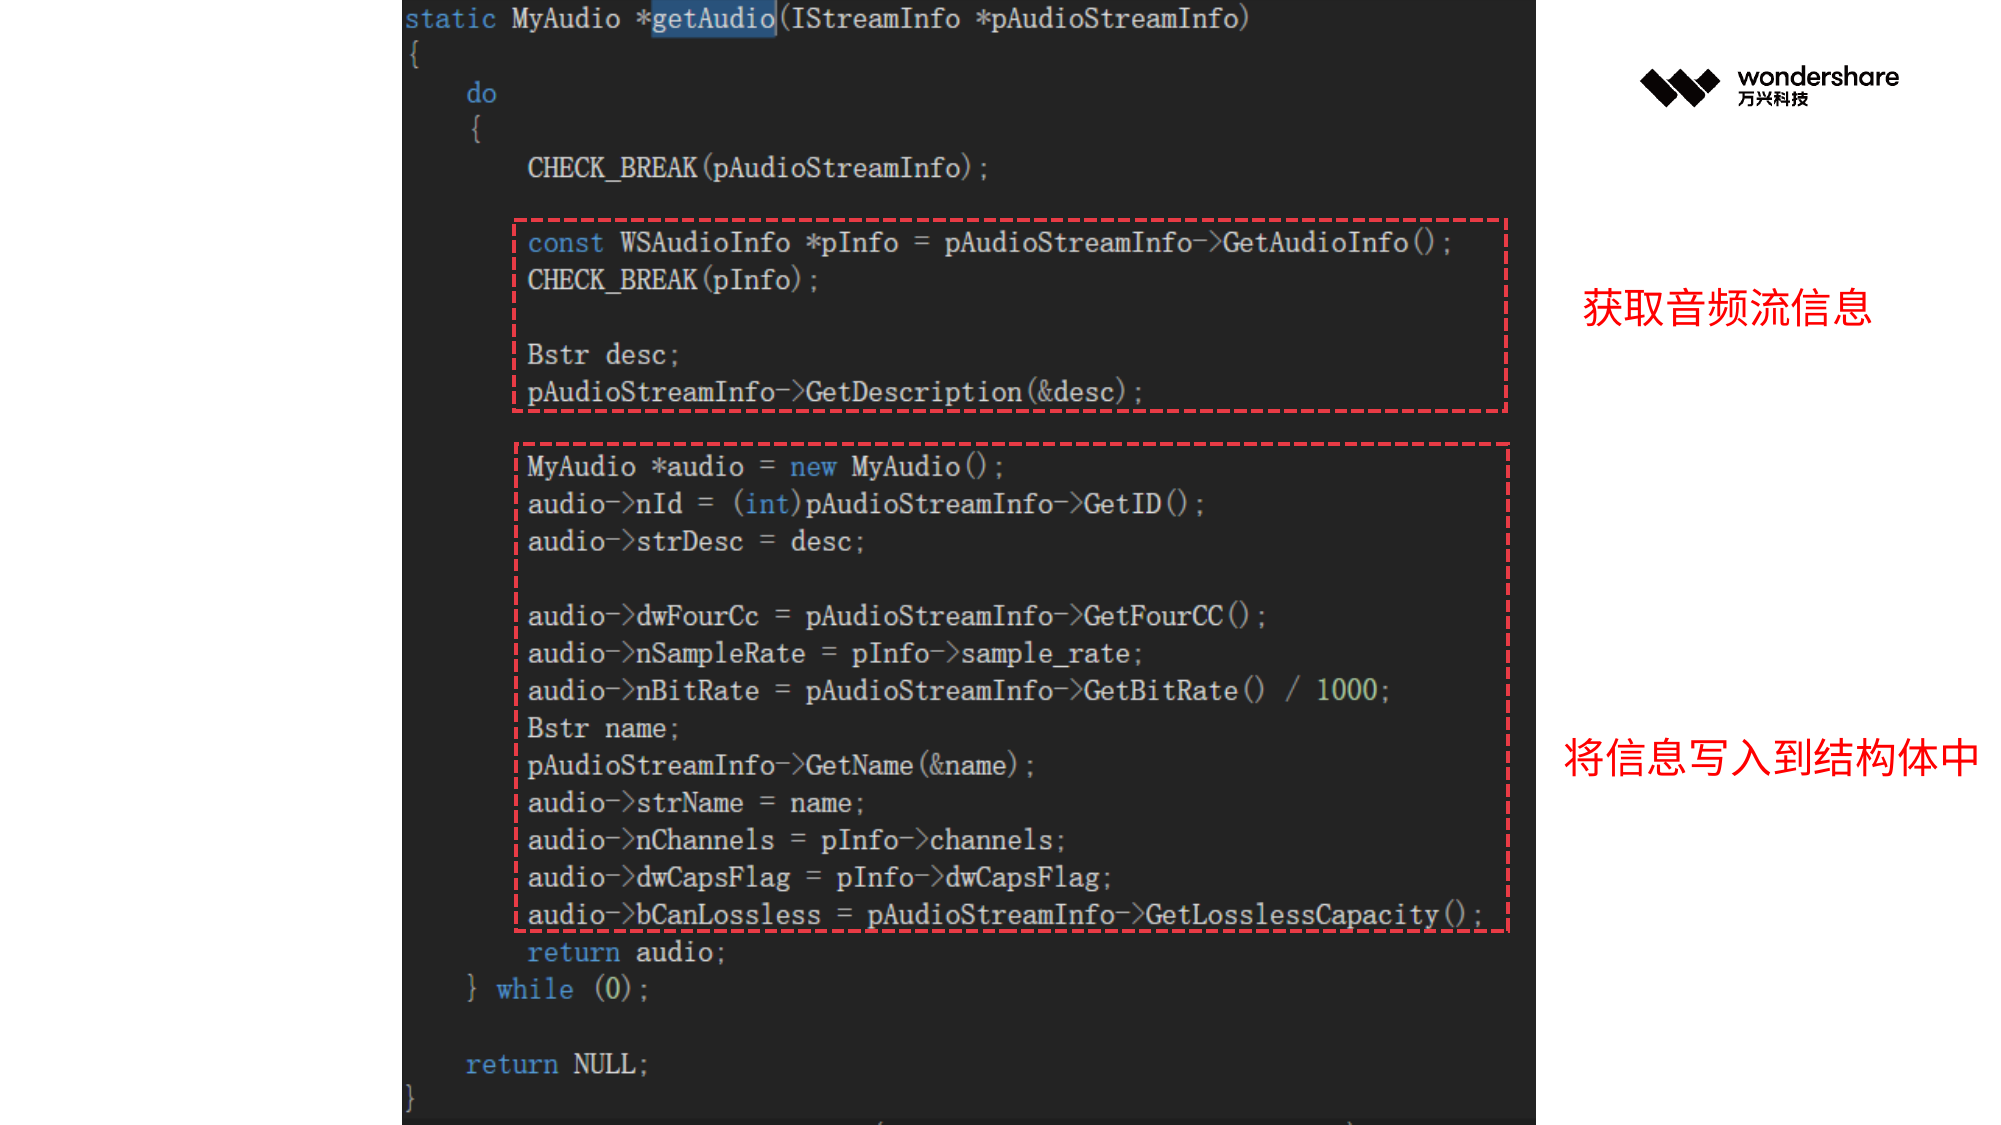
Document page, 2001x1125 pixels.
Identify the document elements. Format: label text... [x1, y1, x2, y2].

picture [1620, 54, 1918, 118]
text_box 获取音频流信息 [1567, 267, 1946, 348]
picture [402, 0, 1536, 1125]
text_box 将信息写入到结构体中 [1548, 716, 2001, 797]
